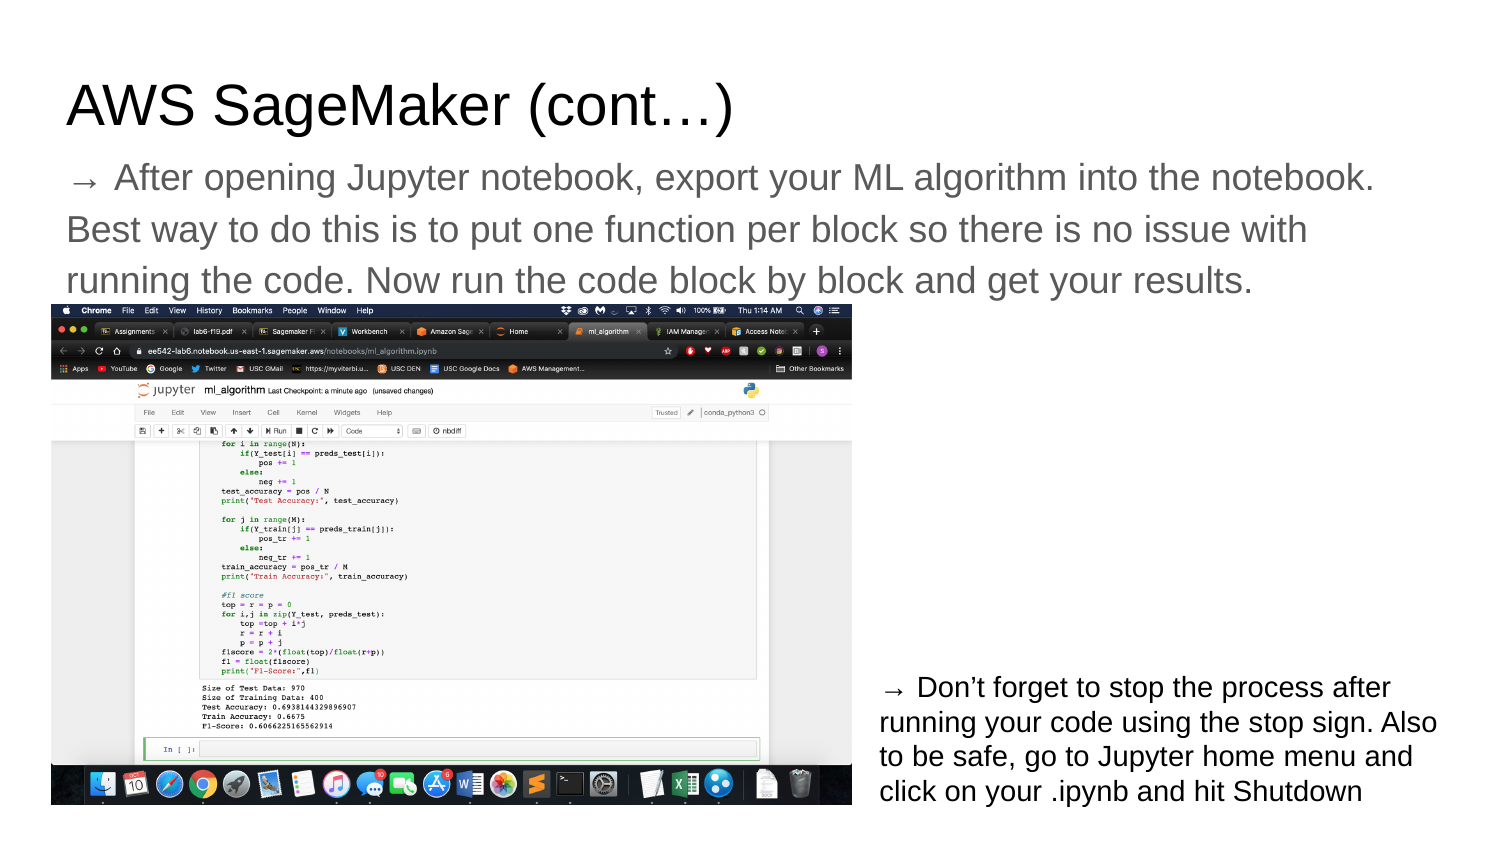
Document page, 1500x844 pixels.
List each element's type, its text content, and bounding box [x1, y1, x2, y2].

title AWS SageMaker (cont…) [51, 52, 1449, 131]
picture [50, 303, 852, 805]
text_box → Don’t forget to stop the process after running your code using the stop sign. Also to be safe, go to Jupyter home menu and click on your .ipynb and hit Shutdown [864, 652, 1486, 830]
list → After opening Jupyter notebook, export your ML algorithm into the notebook. Best way to do this is to put one function per block so there is no issue with running the code. Now run the code block by block and get your results. [51, 131, 1449, 246]
